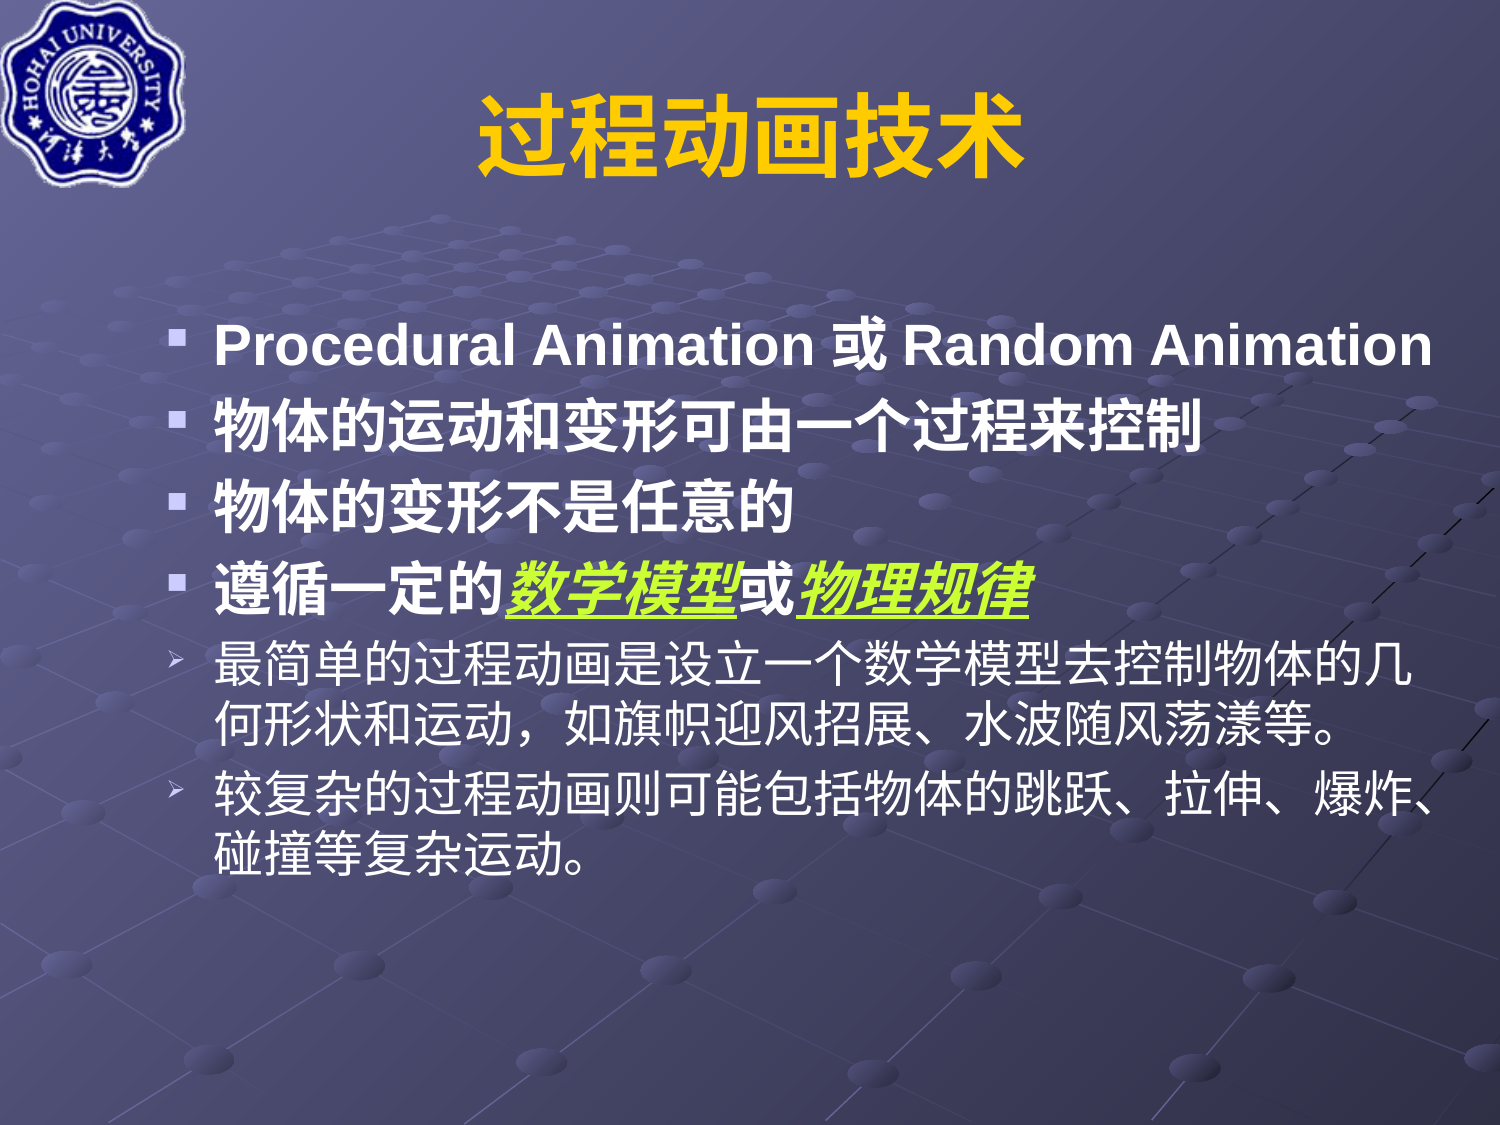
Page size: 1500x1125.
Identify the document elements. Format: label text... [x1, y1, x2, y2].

picture [0, 0, 186, 188]
list Procedural Animation或Random Animation 物体的运动和变形可由一个过程来控制 物体的变形不是任意的 遵循一定的数学模型或物理规律 最简单的过程动画是设立一个数学模型去控制物体的几何形状和运动，如旗帜迎风招展、水波随风荡漾等。 较复杂的过程动画则可能包括物体的跳跃、拉伸、爆炸、碰撞等复杂运动。 [76, 207, 1470, 1000]
slide_number [1074, 1023, 1426, 1100]
title 过程动画技术 [76, 89, 1428, 207]
